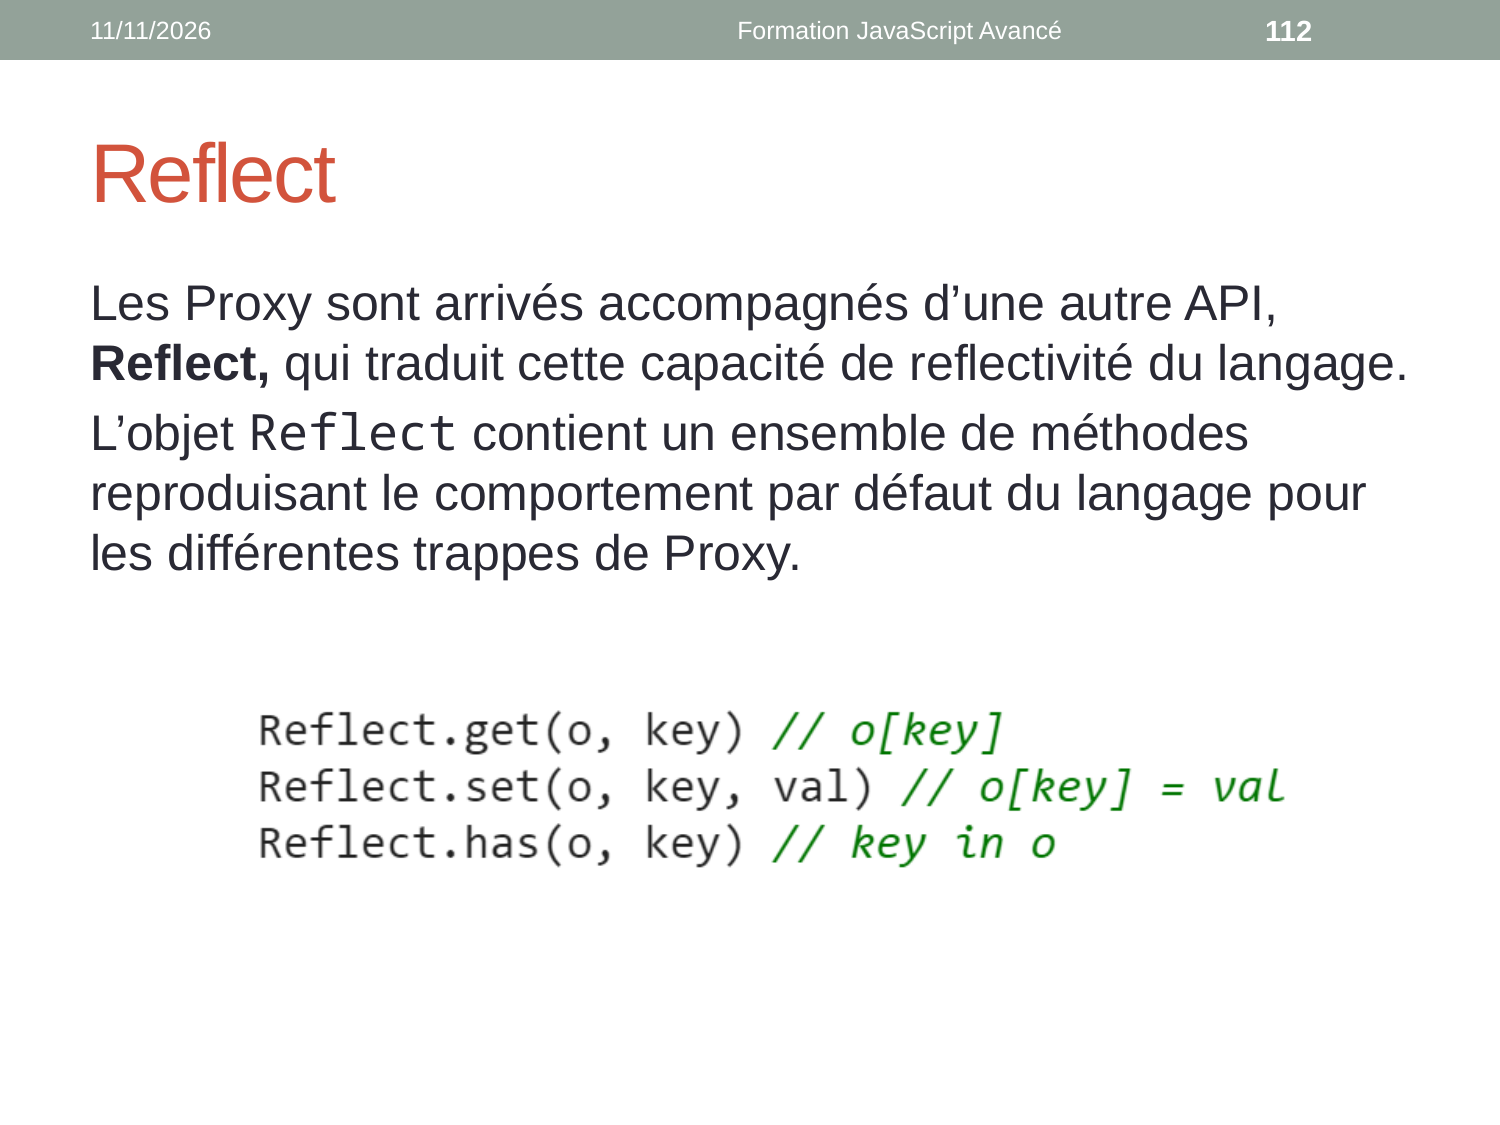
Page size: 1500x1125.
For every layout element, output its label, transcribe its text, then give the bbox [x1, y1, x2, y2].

title Reflect [75, 87, 1425, 250]
list Les Proxy sont arrivés accompagnés d’une autre API, Reflect, qui traduit cette capacité de reflectivité du langage. L’objet Reflect contient un ensemble de méthodes reproduisant le comportement par défaut du langage pour les différentes trappes de Proxy. [75, 262, 1436, 1063]
picture [241, 692, 1308, 881]
footer Formation JavaScript Avancé [562, 3, 1238, 57]
slide_number 112 [1250, 3, 1425, 57]
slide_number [75, 3, 550, 57]
